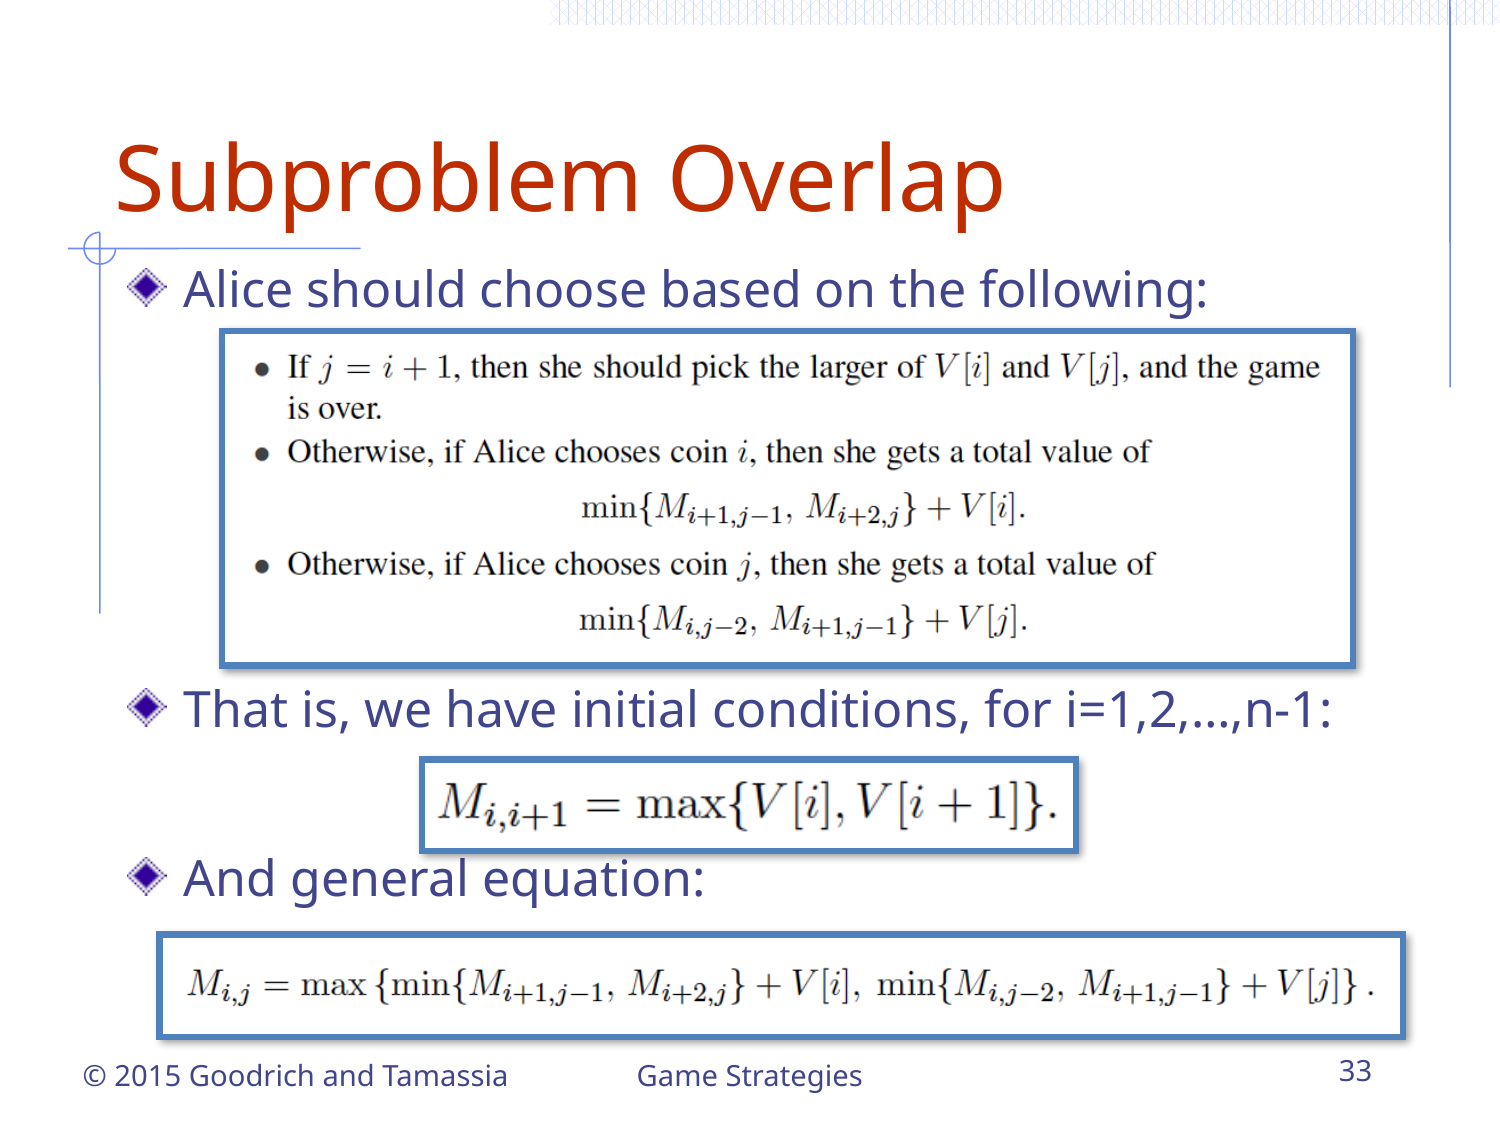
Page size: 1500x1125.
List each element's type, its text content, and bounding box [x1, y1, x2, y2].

slide_number 33 [1074, 1049, 1388, 1101]
picture [162, 937, 1401, 1035]
picture [127, 688, 167, 727]
picture [127, 268, 167, 307]
picture [424, 762, 1074, 848]
picture [224, 333, 1351, 663]
picture [127, 857, 167, 896]
footer Game Strategies [512, 1049, 988, 1101]
title Subproblem Overlap [99, 50, 1188, 238]
list Alice should choose based on the following: That is, we have initial conditions, for i=1,2,…,n-1: And general equation: [112, 249, 1413, 988]
